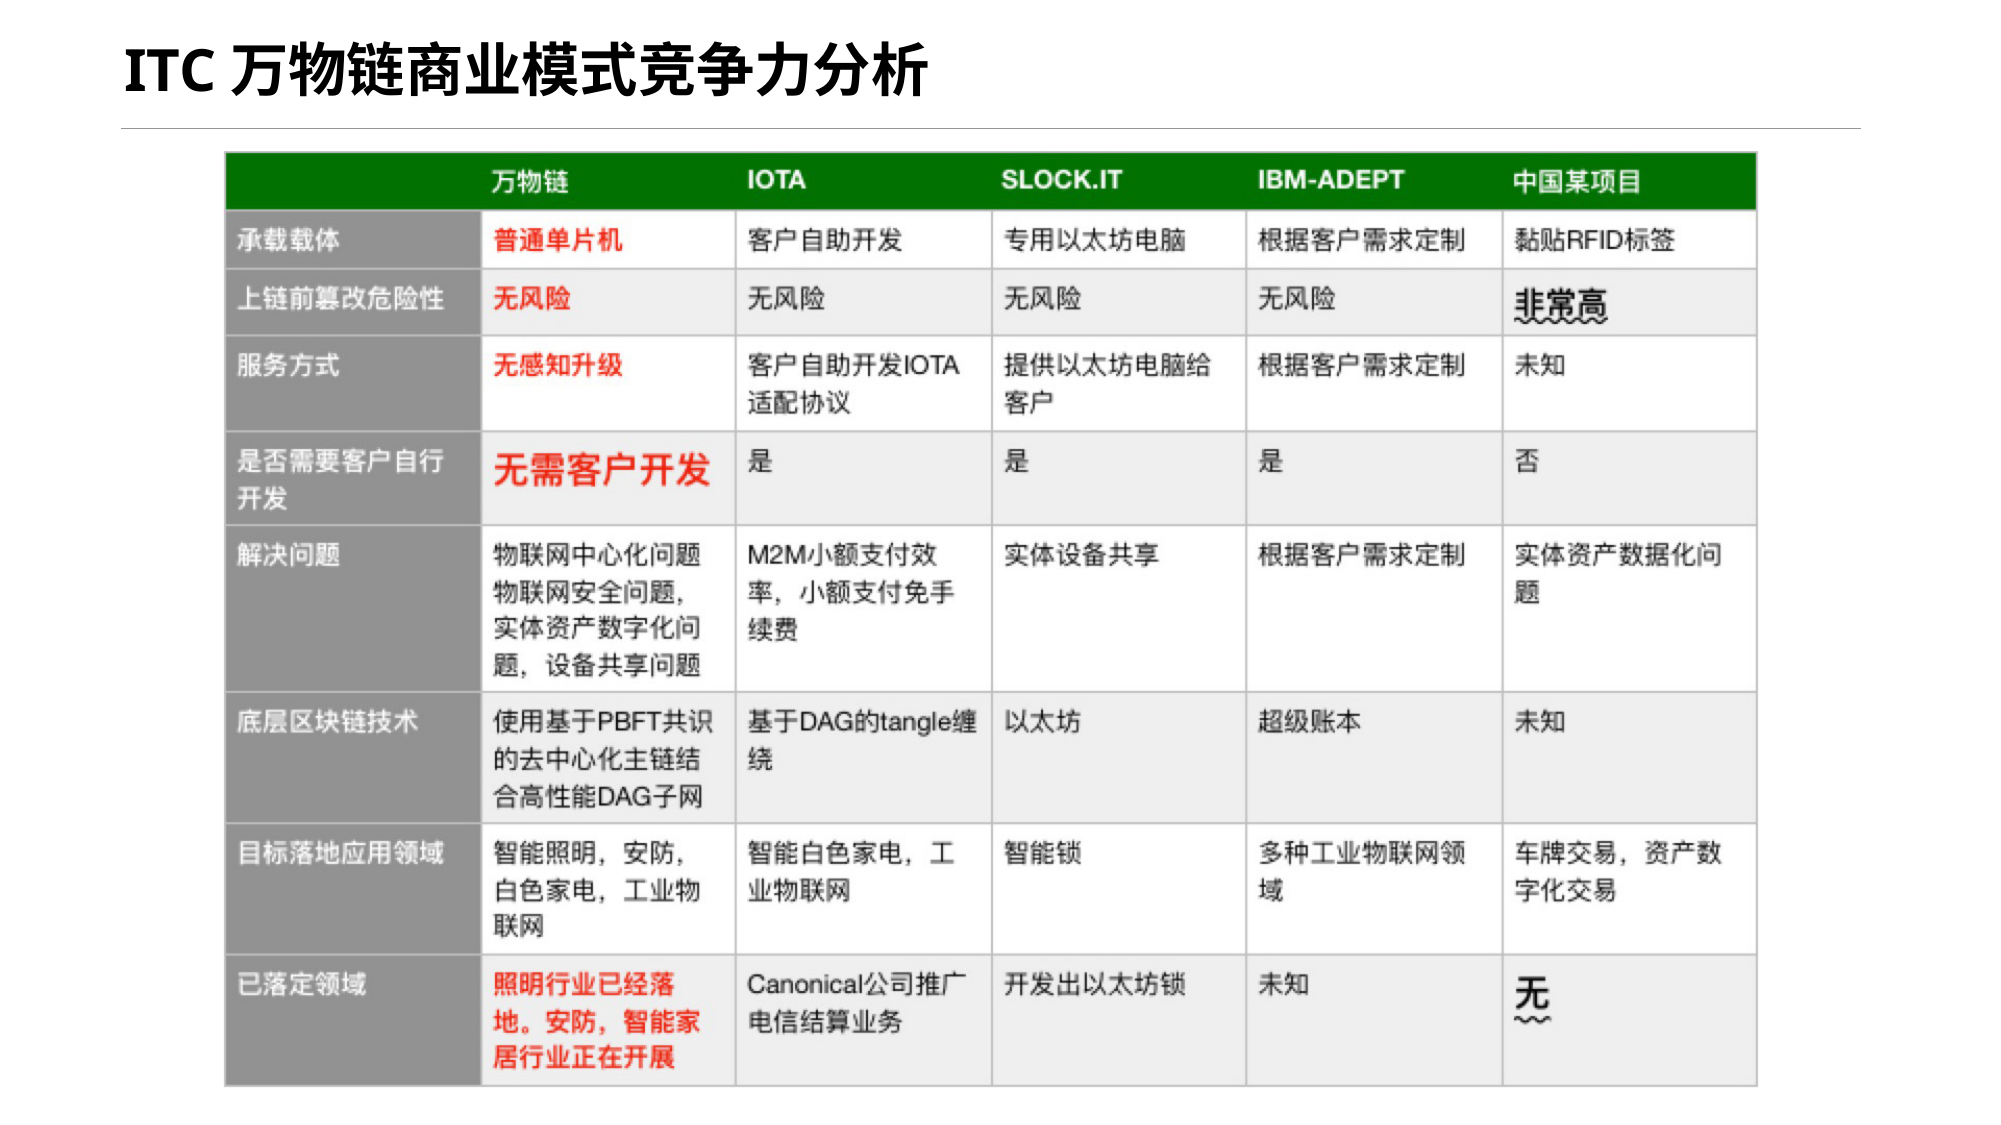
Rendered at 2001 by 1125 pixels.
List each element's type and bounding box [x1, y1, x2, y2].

picture [222, 151, 1759, 1089]
text_box [120, 44, 1862, 129]
